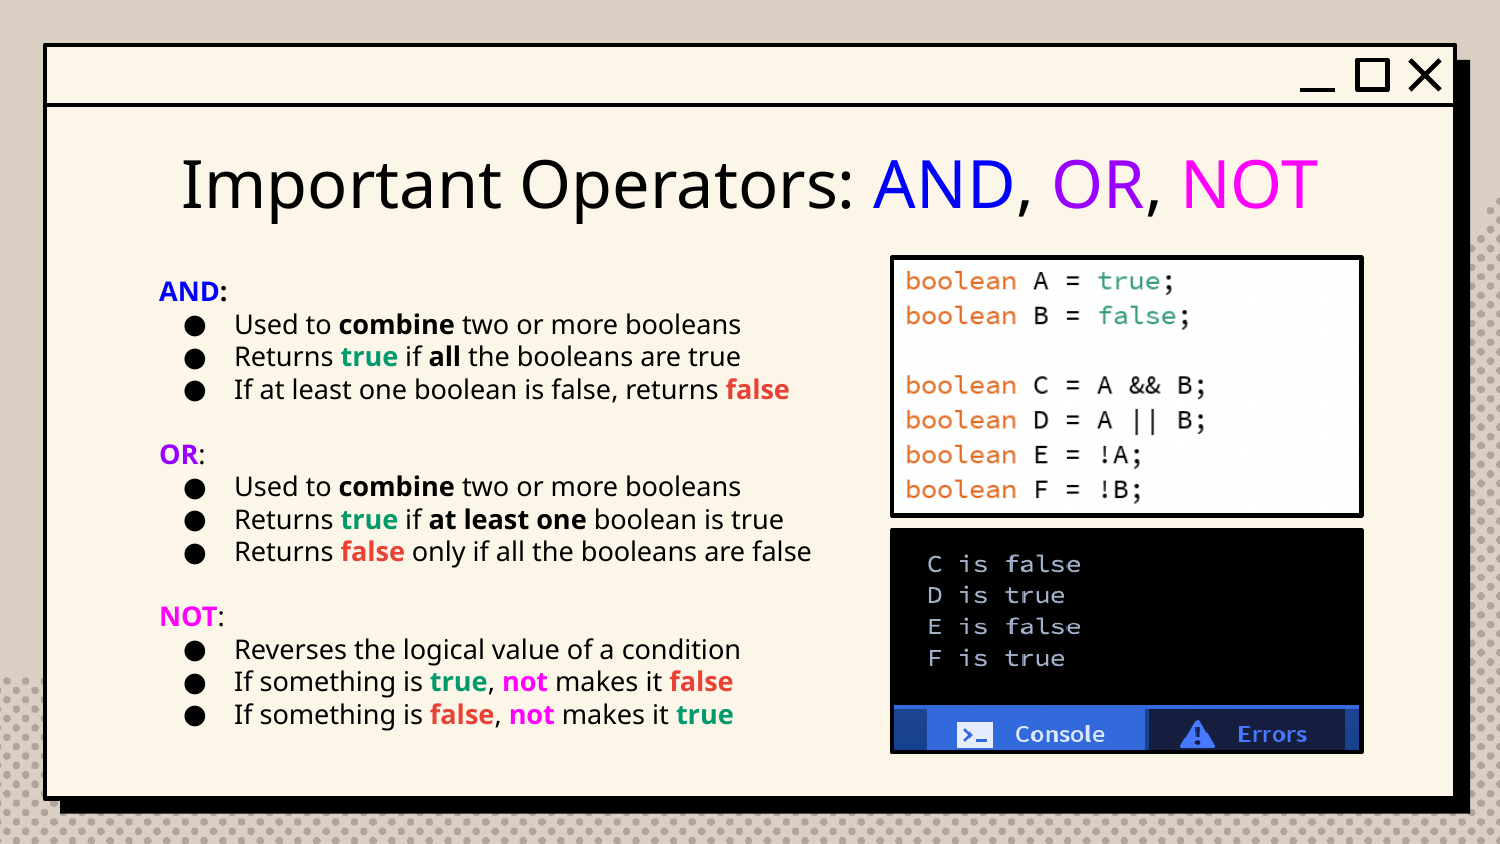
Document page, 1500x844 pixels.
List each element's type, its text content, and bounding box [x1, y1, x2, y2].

title Important Operators: AND, OR, NOT [117, 126, 1383, 239]
text_box AND: Used to combine two or more booleans Returns true if all the booleans are true If at least one boolean is false, returns false OR: Used to combine two or more booleans Returns true if at least one boolean is true Returns false only if all the booleans are false NOT: Reverses the logical value of a condition If something is true, not makes it false If something is false, not makes it true [144, 259, 829, 745]
picture [893, 259, 1360, 514]
picture [893, 532, 1360, 750]
